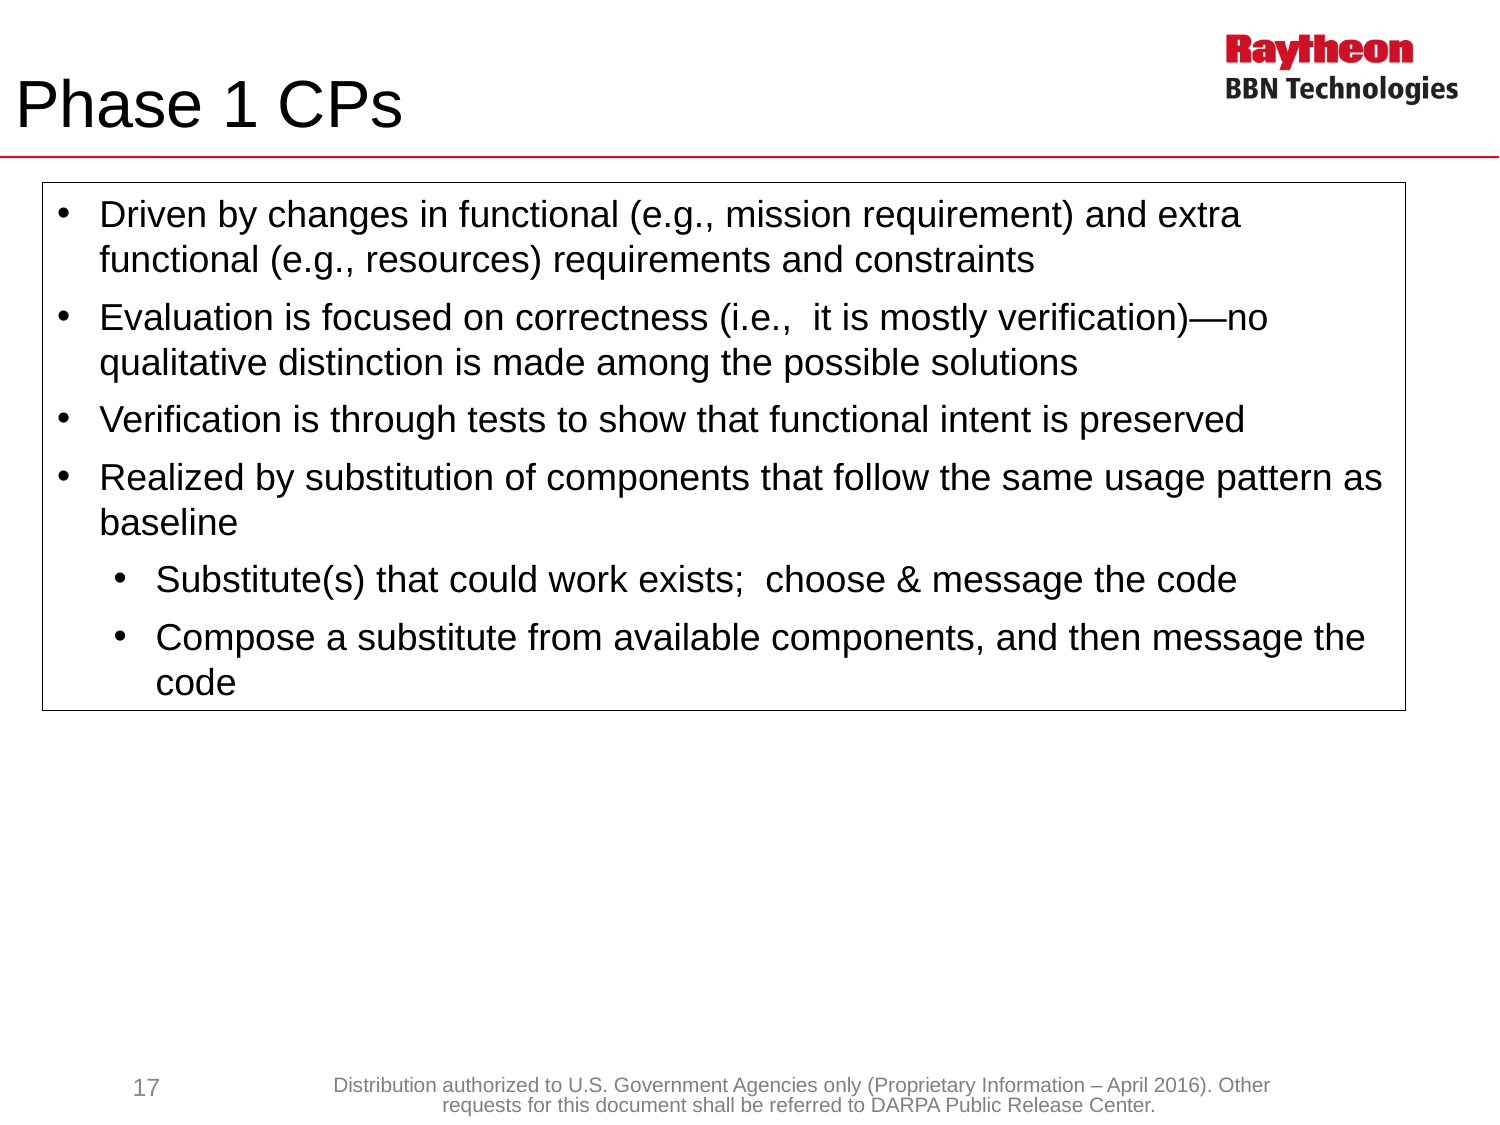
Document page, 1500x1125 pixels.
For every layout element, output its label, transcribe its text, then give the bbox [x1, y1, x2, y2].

title Phase 1 CPs [0, 44, 1351, 158]
picture [1222, 31, 1460, 108]
text_box Driven by changes in functional (e.g., mission requirement) and extra functional (e.g., resources) requirements and constraints Evaluation is focused on correctness (i.e., it is mostly verification)—no qualitative distinction is made among the possible solutions Verification is through tests to show that functional intent is preserved Realized by substitution of components that follow the same usage pattern as baseline Substitute(s) that could work exists; choose & message the code Compose a substitute from available components, and then message the code [42, 182, 1406, 711]
slide_number 17 [42, 1056, 251, 1116]
